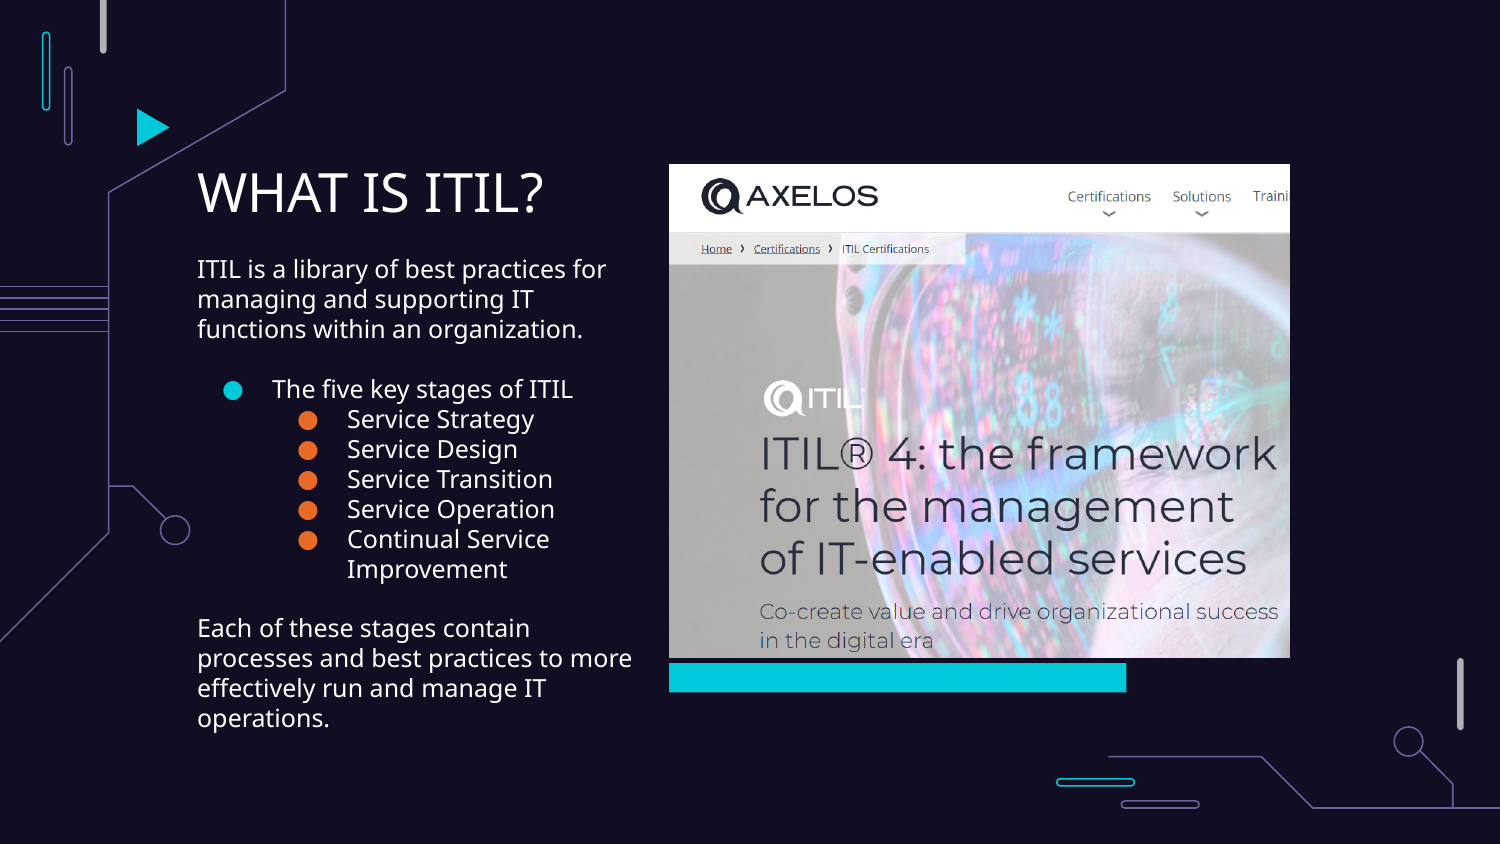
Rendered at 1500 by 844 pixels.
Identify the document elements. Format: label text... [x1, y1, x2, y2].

text_box [669, 665, 1127, 693]
text_box [137, 108, 170, 147]
title WHAT IS ITIL? [182, 90, 657, 238]
subtitle ITIL is a library of best practices for managing and supporting IT functions within an organization. The five key stages of ITIL Service Strategy Service Design Service Transition Service Operation Continual Service Improvement Each of these stages contain processes and best practices to more effectively run and manage IT operations. [182, 238, 657, 701]
picture [668, 164, 1290, 658]
